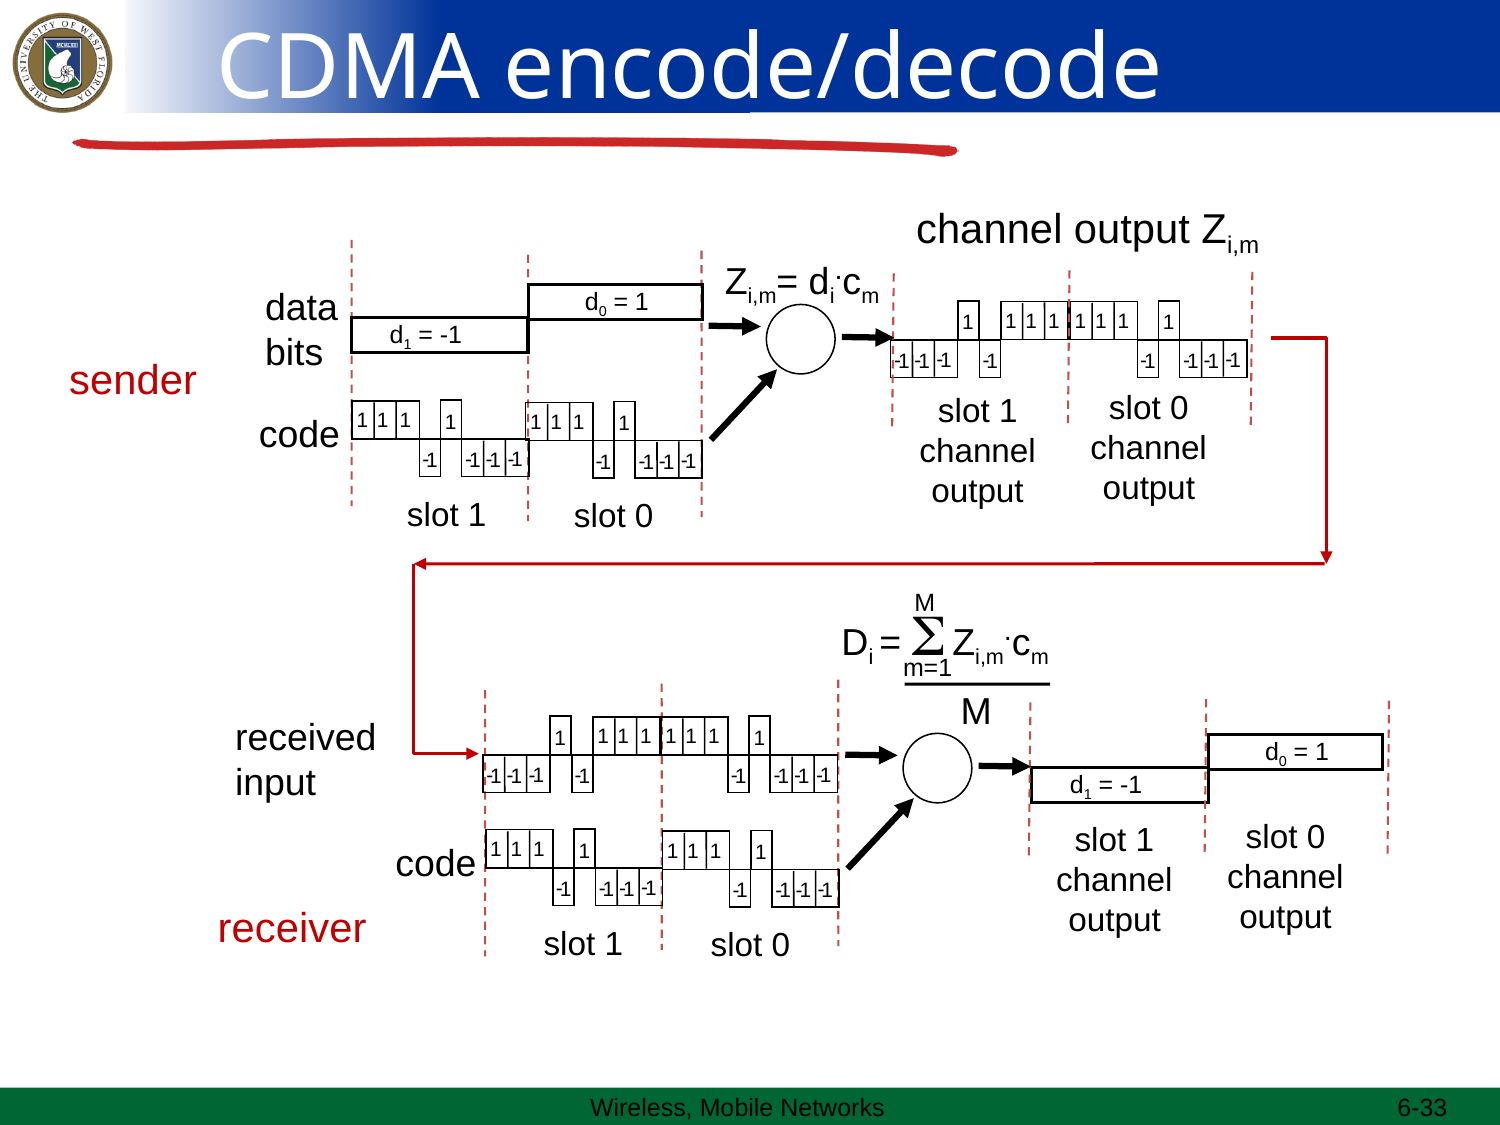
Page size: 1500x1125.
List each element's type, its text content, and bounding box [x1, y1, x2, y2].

text_box slot 1 [528, 918, 639, 970]
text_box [879, 299, 1085, 381]
text_box Zi,m= di.cm [710, 236, 895, 316]
text_box [413, 563, 467, 755]
text_box receiver [202, 893, 382, 959]
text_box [1208, 727, 1383, 774]
text_box [863, 749, 898, 762]
text_box [726, 369, 778, 424]
text_box received input [220, 705, 392, 811]
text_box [820, 578, 1070, 740]
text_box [1085, 299, 1266, 381]
text_box [903, 748, 972, 803]
text_box [1270, 338, 1333, 564]
picture [68, 132, 969, 162]
text_box [863, 798, 914, 853]
text_box slot 0 [559, 490, 669, 542]
text_box slot 0 [695, 919, 806, 970]
text_box channel output Zi,m [888, 194, 1287, 266]
text_box slot 1 channel output [904, 390, 1051, 517]
text_box slot 1 channel output [1041, 815, 1188, 946]
text_box [415, 557, 1325, 571]
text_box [515, 277, 722, 482]
text_box [978, 760, 1027, 773]
text_box slot 0 channel output [1075, 390, 1223, 514]
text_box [1031, 760, 1209, 807]
text_box slot 0 channel output [1212, 807, 1359, 942]
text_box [471, 715, 682, 909]
title CDMA encode/decode [52, 0, 1328, 125]
text_box [726, 320, 761, 333]
slide_number 6-33 [1112, 1087, 1463, 1125]
text_box code [244, 402, 336, 463]
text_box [341, 239, 548, 507]
picture [0, 0, 52, 125]
text_box sender [54, 345, 213, 410]
text_box code [380, 831, 466, 892]
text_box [682, 715, 858, 911]
text_box slot 1 [392, 515, 502, 541]
text_box [766, 316, 836, 374]
text_box data bits [250, 275, 336, 381]
footer Wireless, Mobile Networks [500, 1087, 975, 1125]
